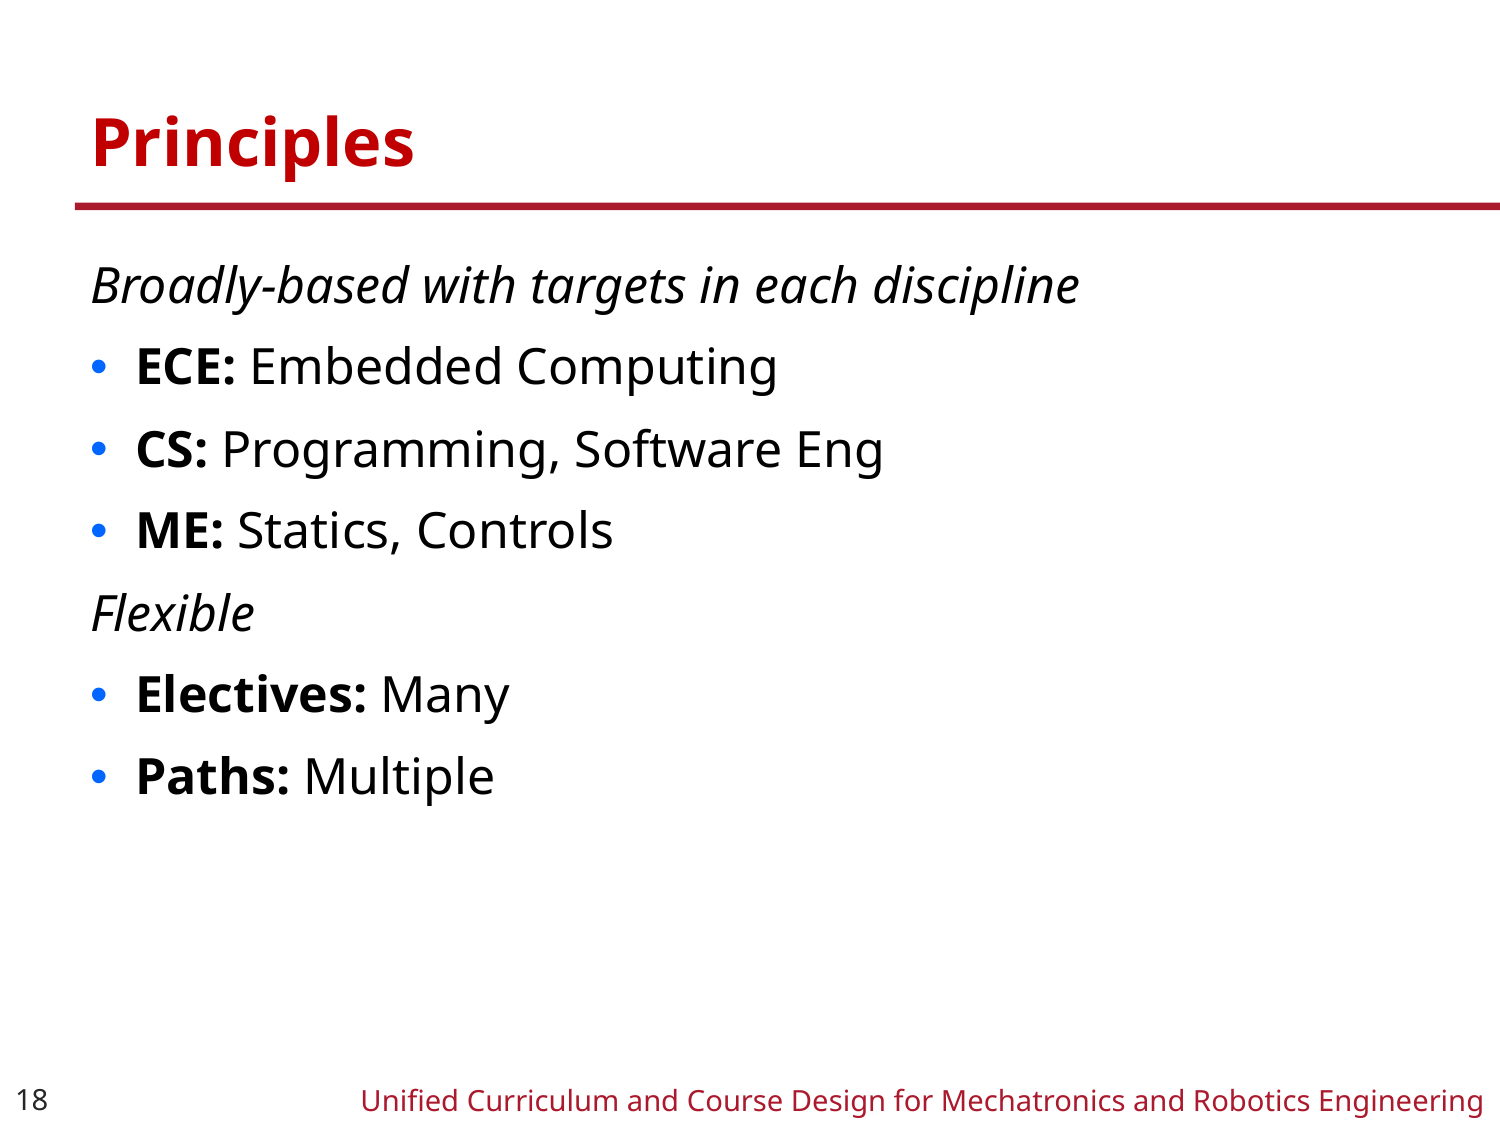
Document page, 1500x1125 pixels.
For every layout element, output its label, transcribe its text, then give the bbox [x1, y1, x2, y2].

list Broadly-based with targets in each discipline ECE: Embedded Computing CS: Programming, Software Eng ME: Statics, Controls Flexible Electives: Many Paths: Multiple [75, 249, 1425, 1013]
title Principles [75, 56, 1425, 188]
slide_number 18 [0, 1076, 88, 1125]
